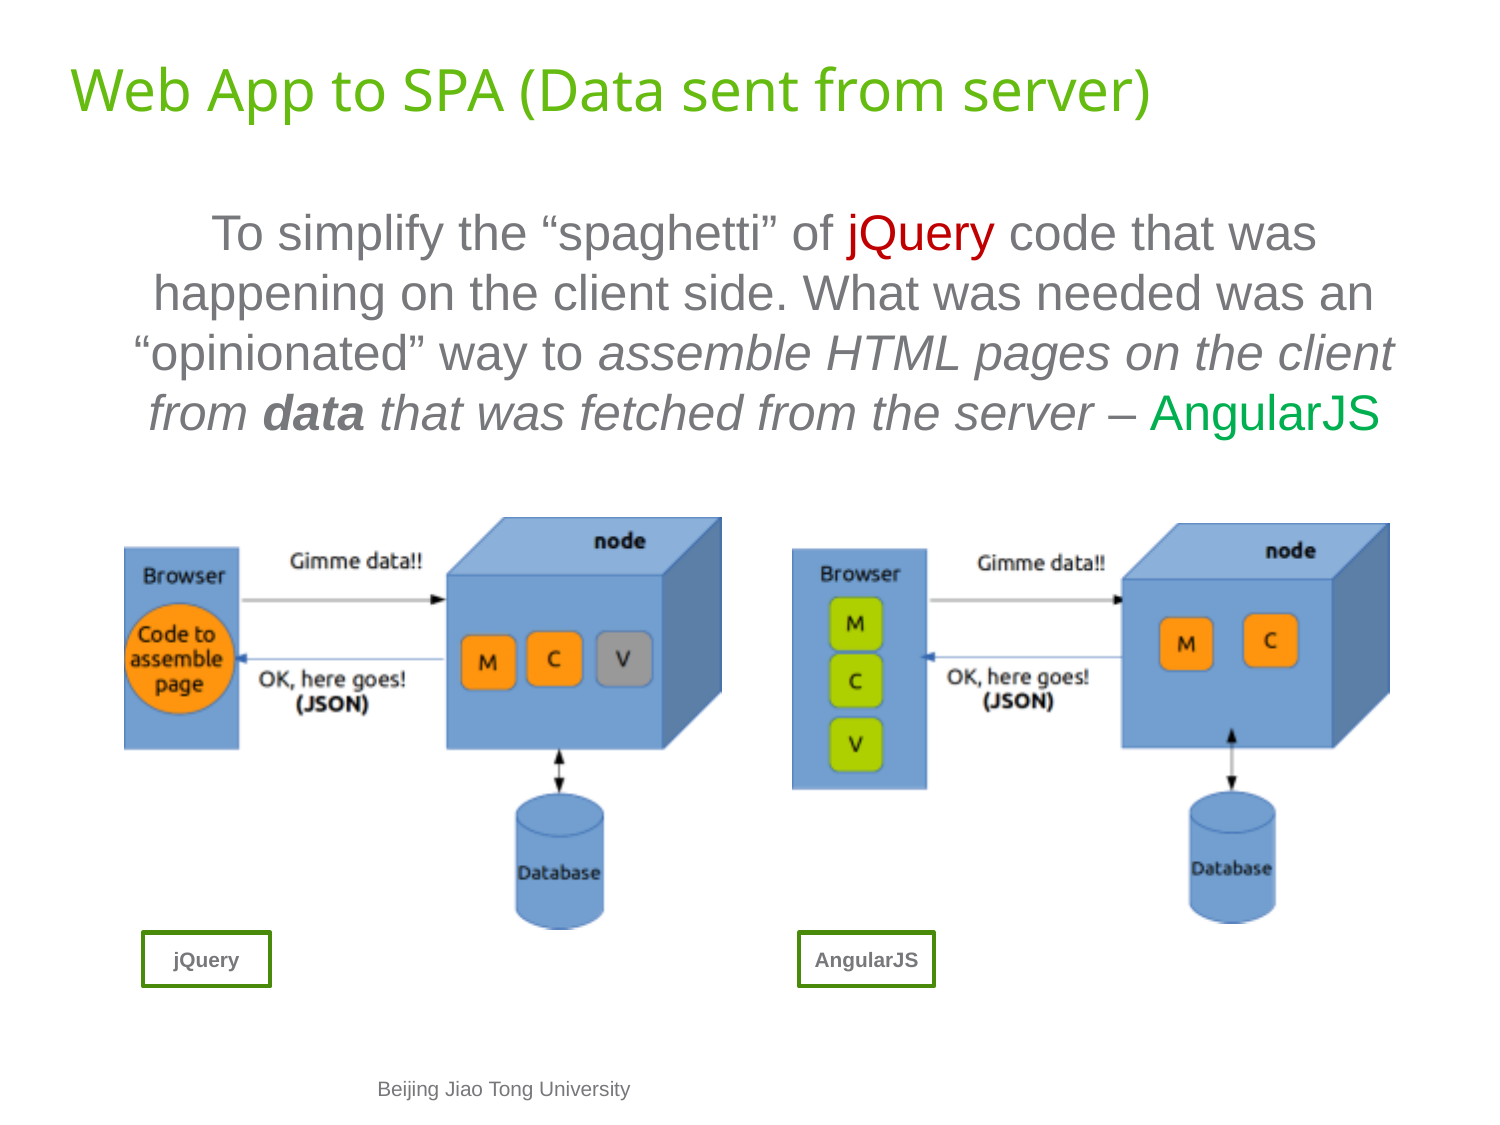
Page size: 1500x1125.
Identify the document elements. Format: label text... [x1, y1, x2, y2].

title Web App to SPA (Data sent from server) [70, 52, 1430, 130]
list To simplify the “spaghetti” of jQuery code that was happening on the client side. What was needed was an “opinionated” way to assemble HTML pages on the client from data that was fetched from the server – AngularJS [70, 130, 1430, 1012]
picture [124, 516, 723, 930]
text_box jQuery [141, 938, 272, 988]
picture [792, 523, 1391, 924]
list Beijing Jiao Tong University [263, 1075, 751, 1120]
text_box AngularJS [797, 933, 936, 988]
